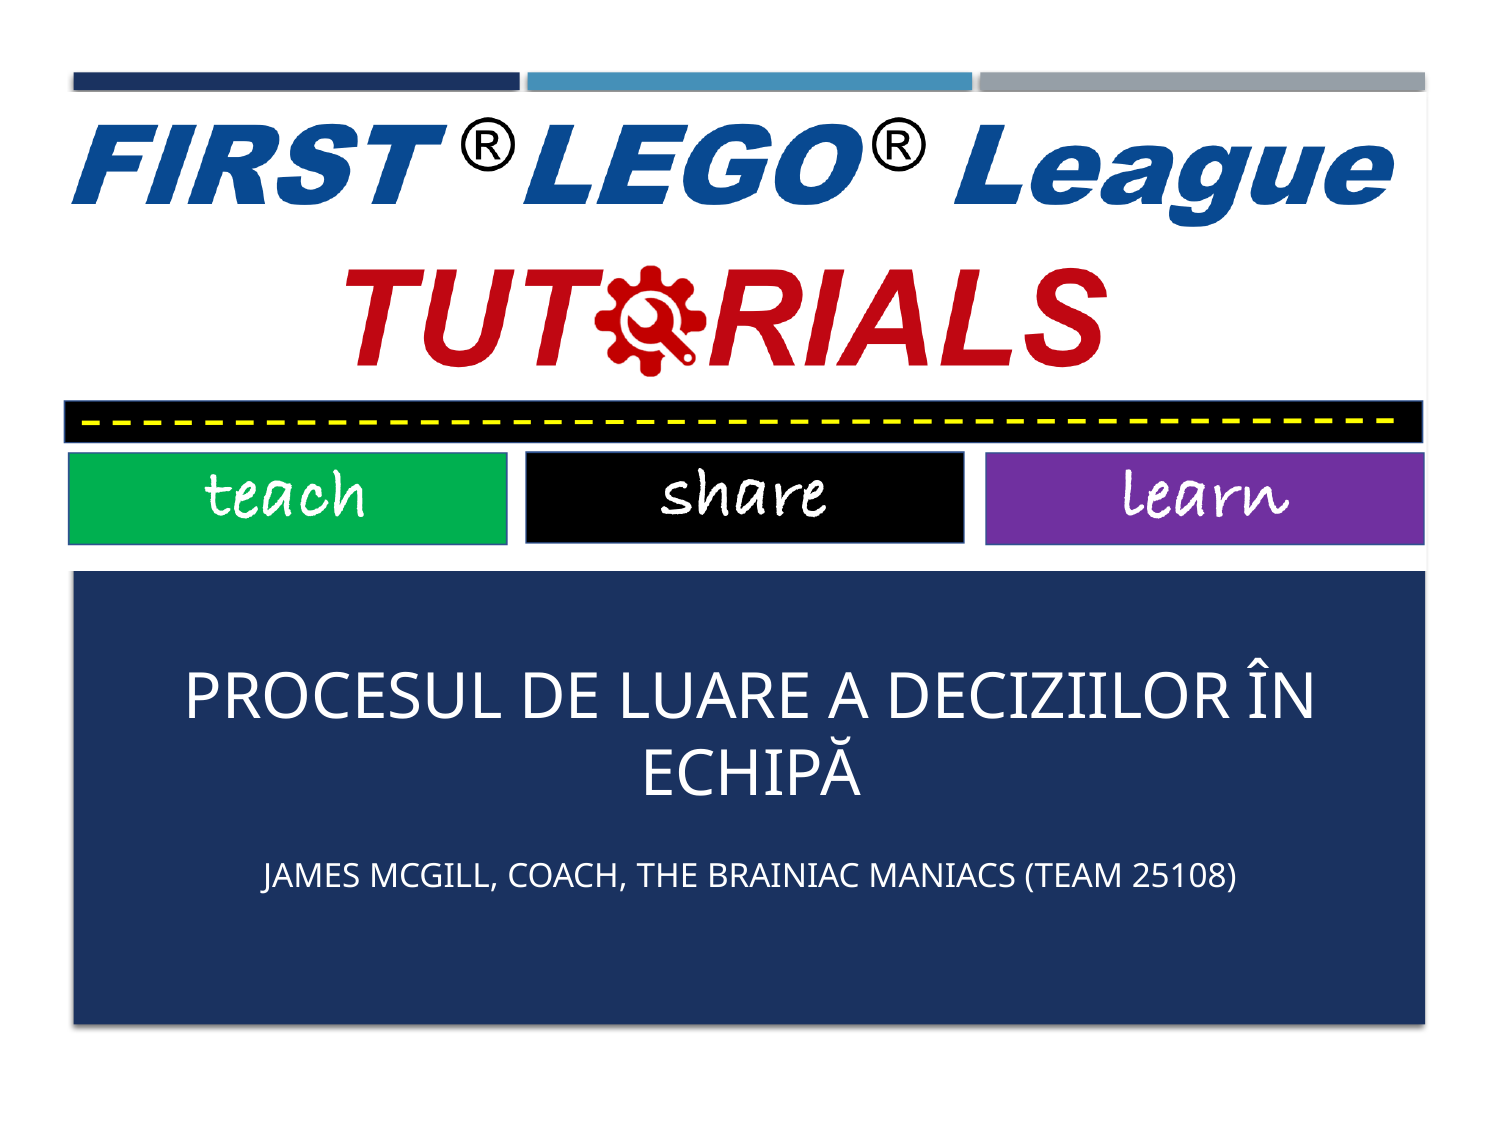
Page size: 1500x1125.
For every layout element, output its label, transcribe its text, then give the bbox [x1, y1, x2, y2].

picture [54, 92, 1448, 571]
subtitle James McGill, Coach, The Brainiac Maniacs (Team 25108) [95, 846, 1406, 944]
title Procesul de luare a deciziilor în echipă [95, 645, 1406, 816]
